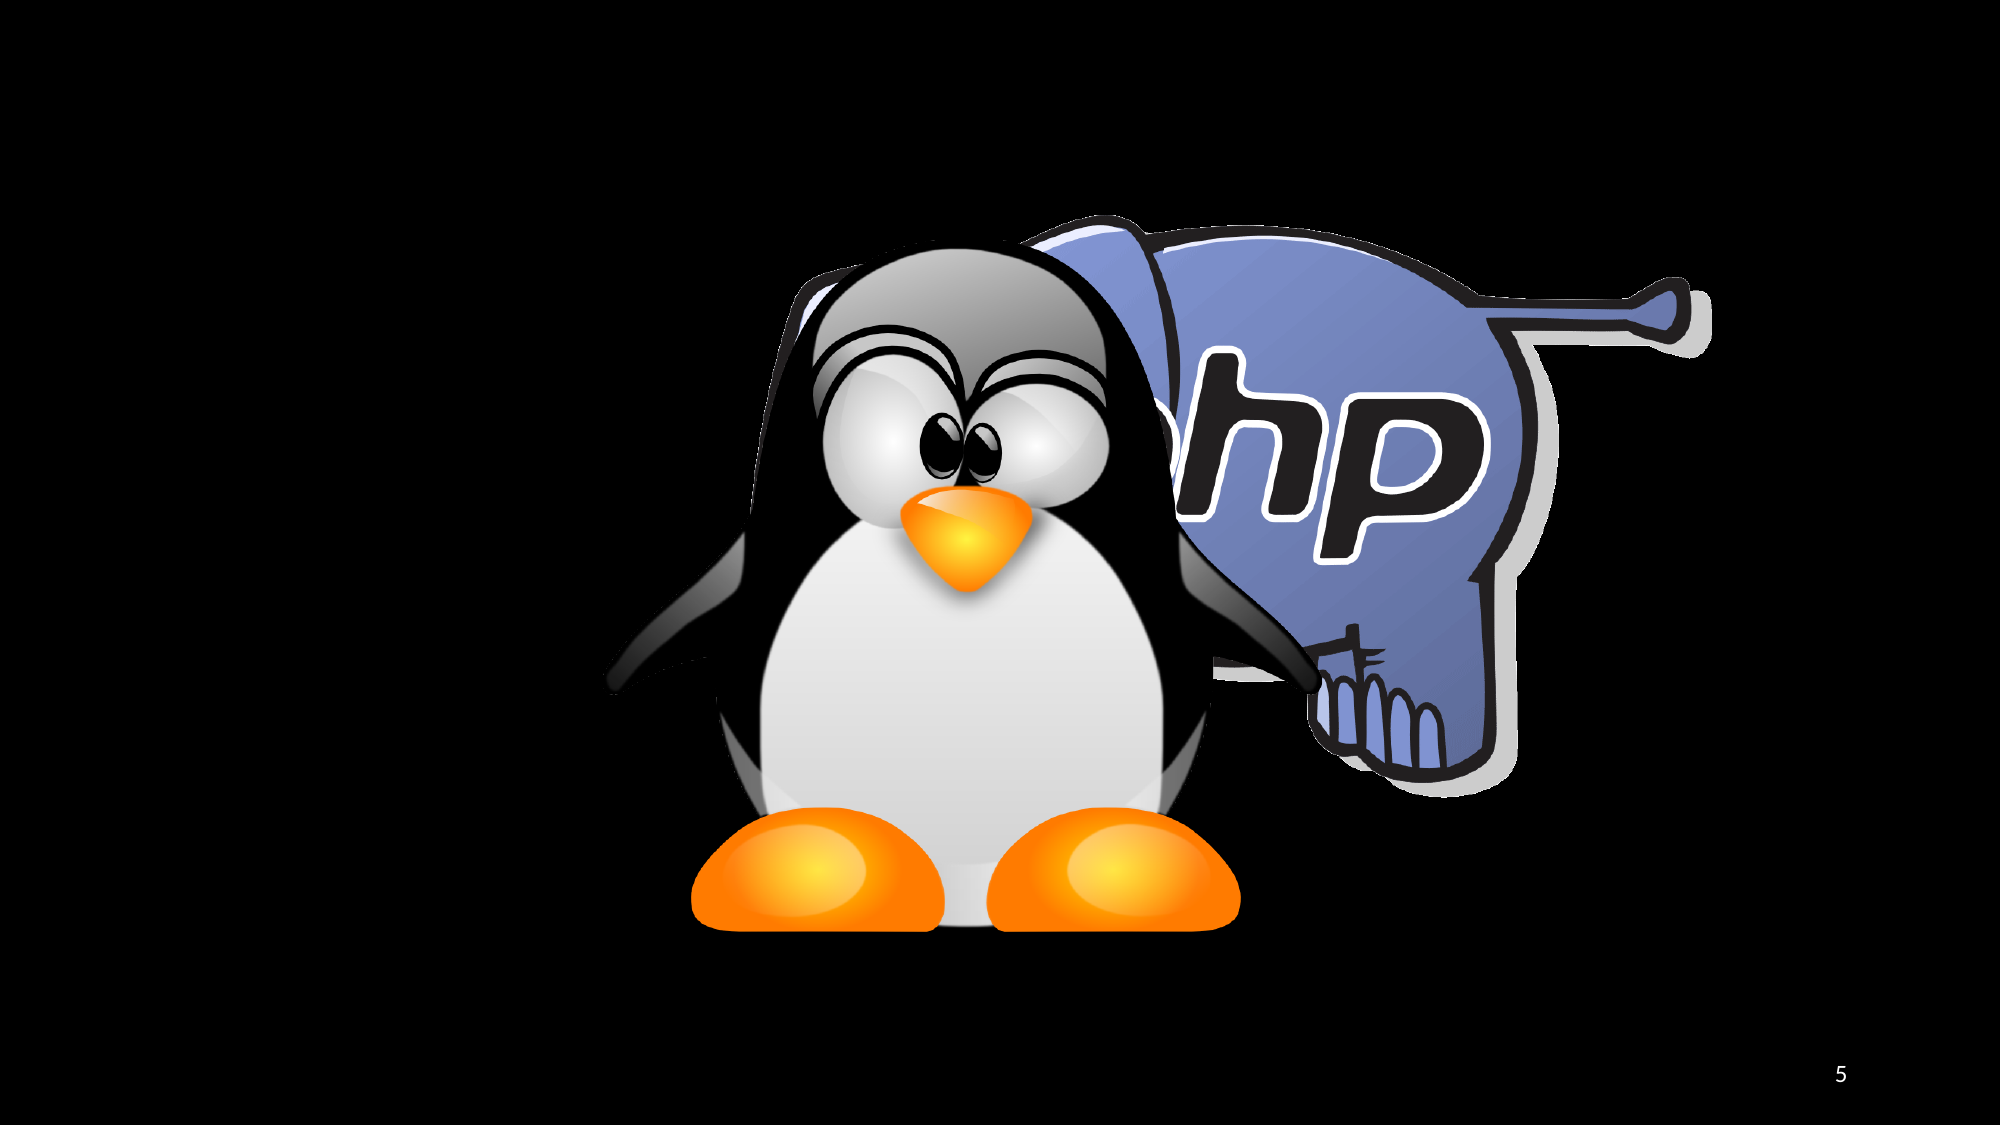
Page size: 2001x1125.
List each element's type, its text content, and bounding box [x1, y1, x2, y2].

picture [541, 215, 1712, 1015]
slide_number 5 [1412, 1042, 1863, 1103]
